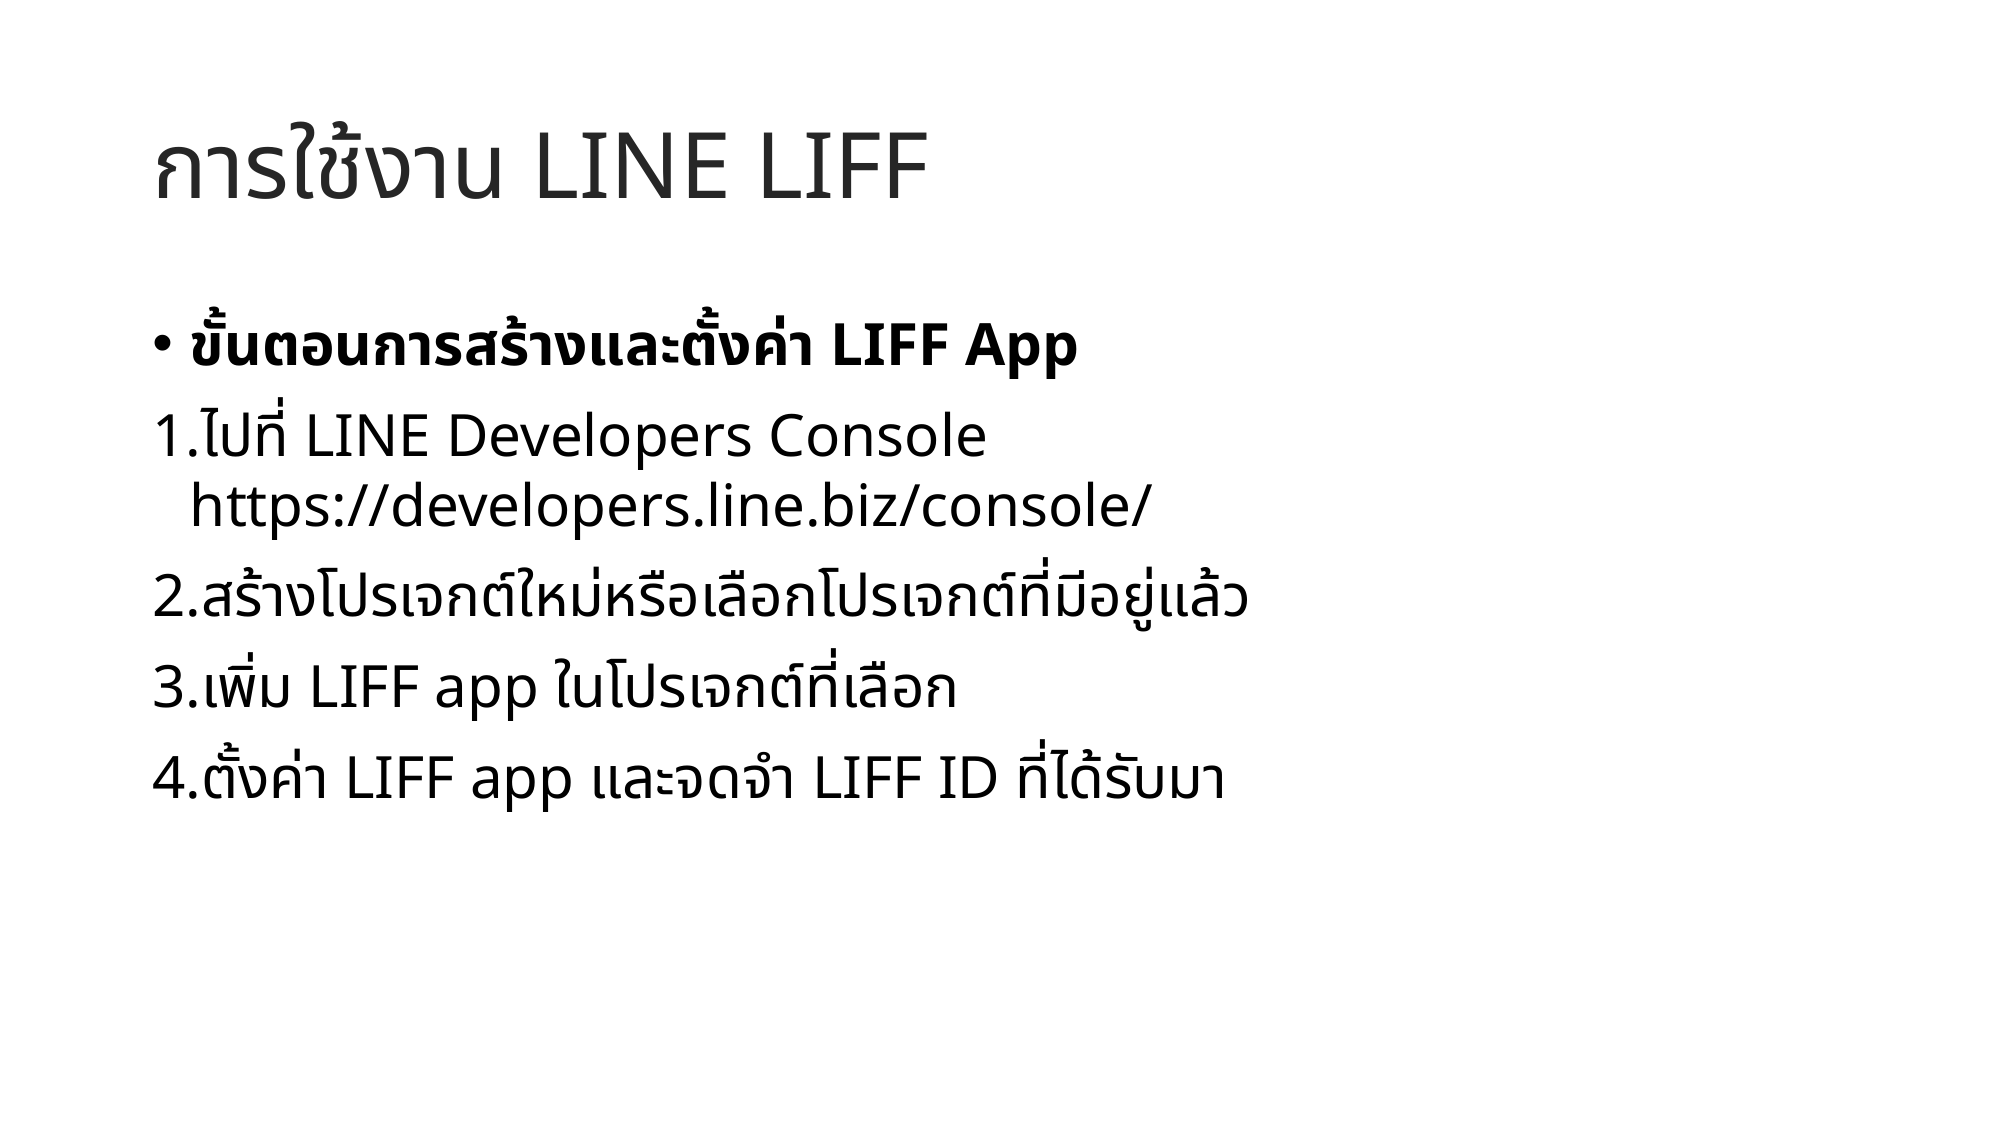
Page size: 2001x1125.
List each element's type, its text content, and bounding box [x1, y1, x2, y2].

list ขั้นตอนการสร้างและตั้งค่า LIFF App ไปที่ LINE Developers Console https://developers.line.biz/console/ สร้างโปรเจกต์ใหม่หรือเลือกโปรเจกต์ที่มีอยู่แล้ว เพิ่ม LIFF app ในโปรเจกต์ที่เลือก ตั้งค่า LIFF app และจดจำ LIFF ID ที่ได้รับมา [137, 299, 1863, 1014]
title การใช้งาน LINE LIFF [137, 59, 1863, 278]
